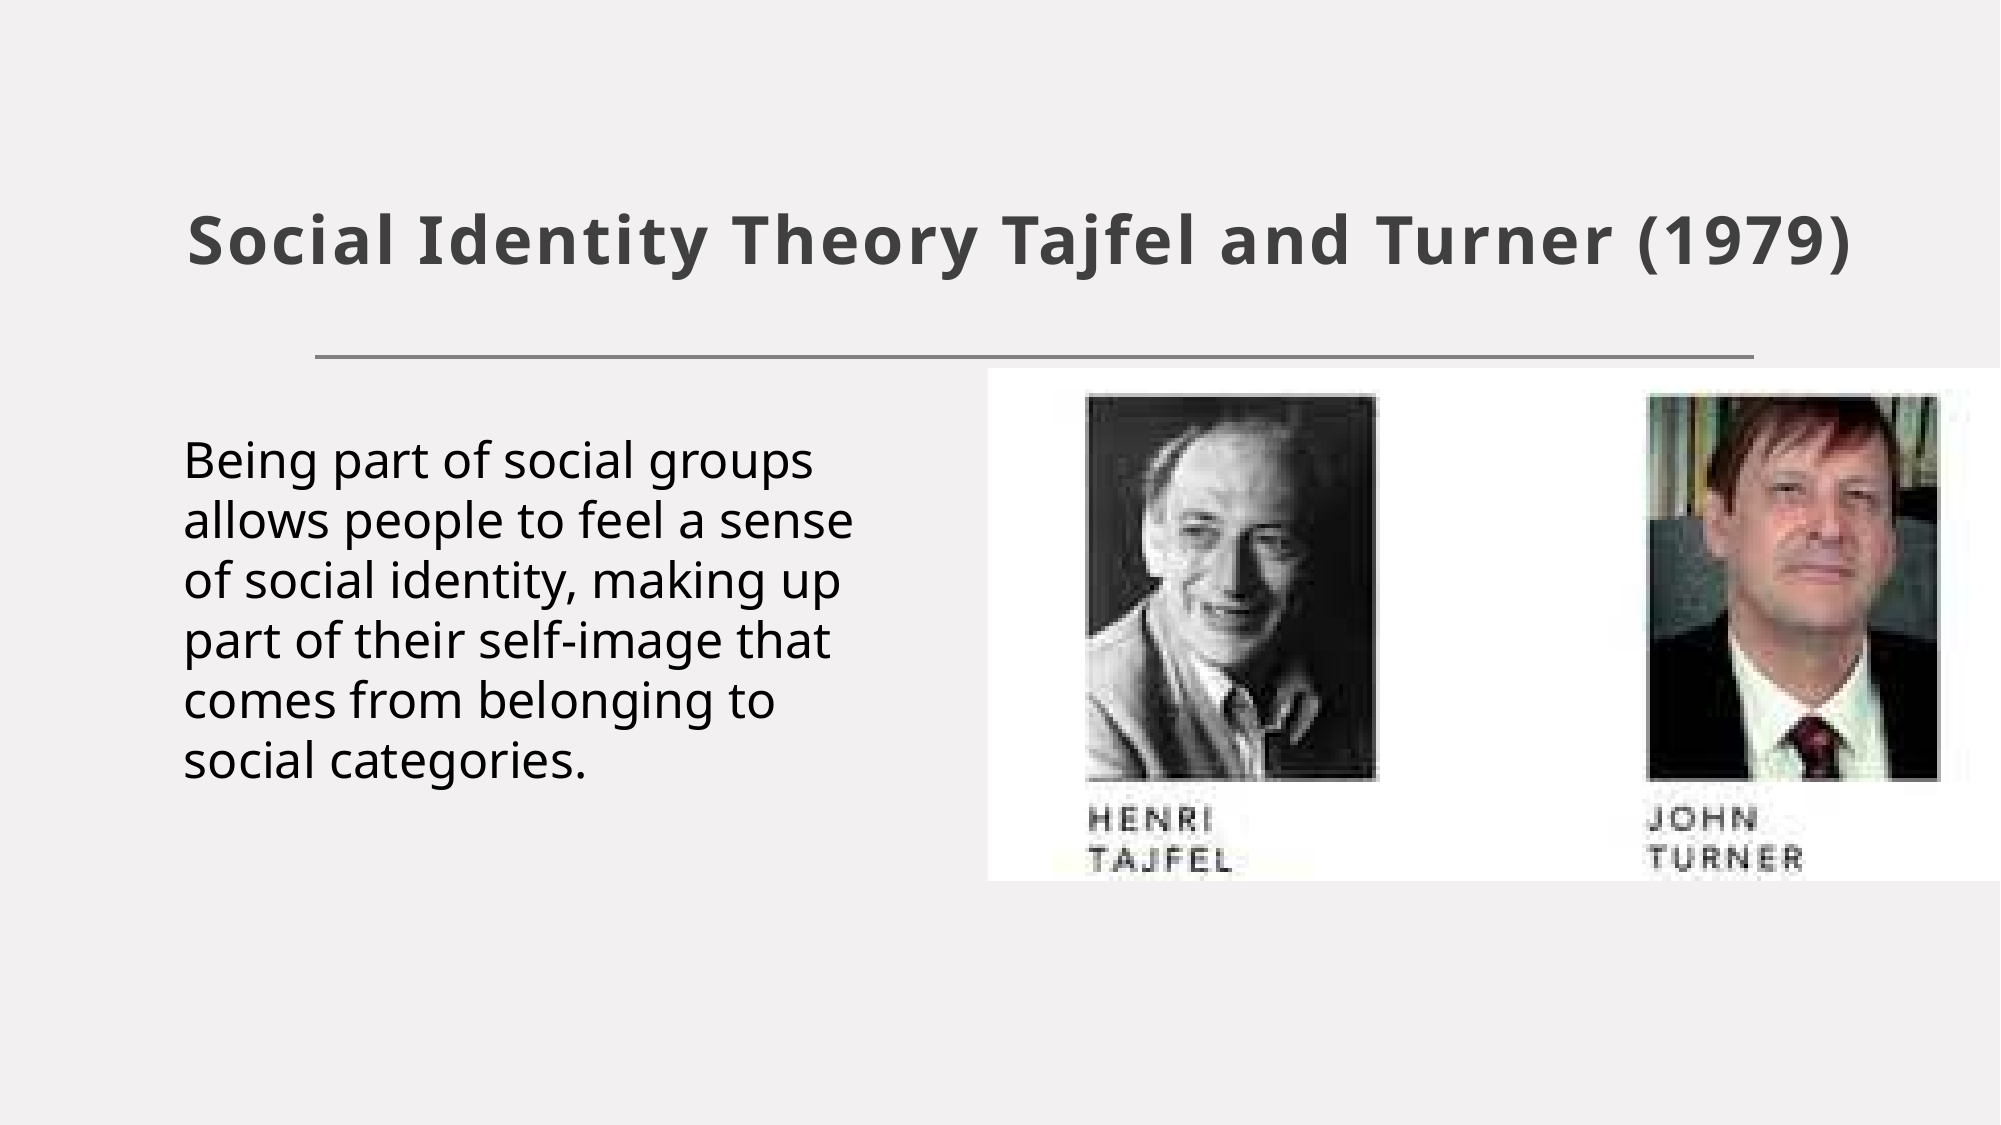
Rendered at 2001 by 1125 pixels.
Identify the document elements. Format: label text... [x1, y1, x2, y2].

text_box Being part of social groups allows people to feel a sense of social identity, making up part of their self-image that comes from belonging to social categories. [169, 421, 878, 796]
title Social Identity Theory Tajfel and Turner (1979) [169, 72, 1886, 294]
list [987, 368, 2000, 881]
